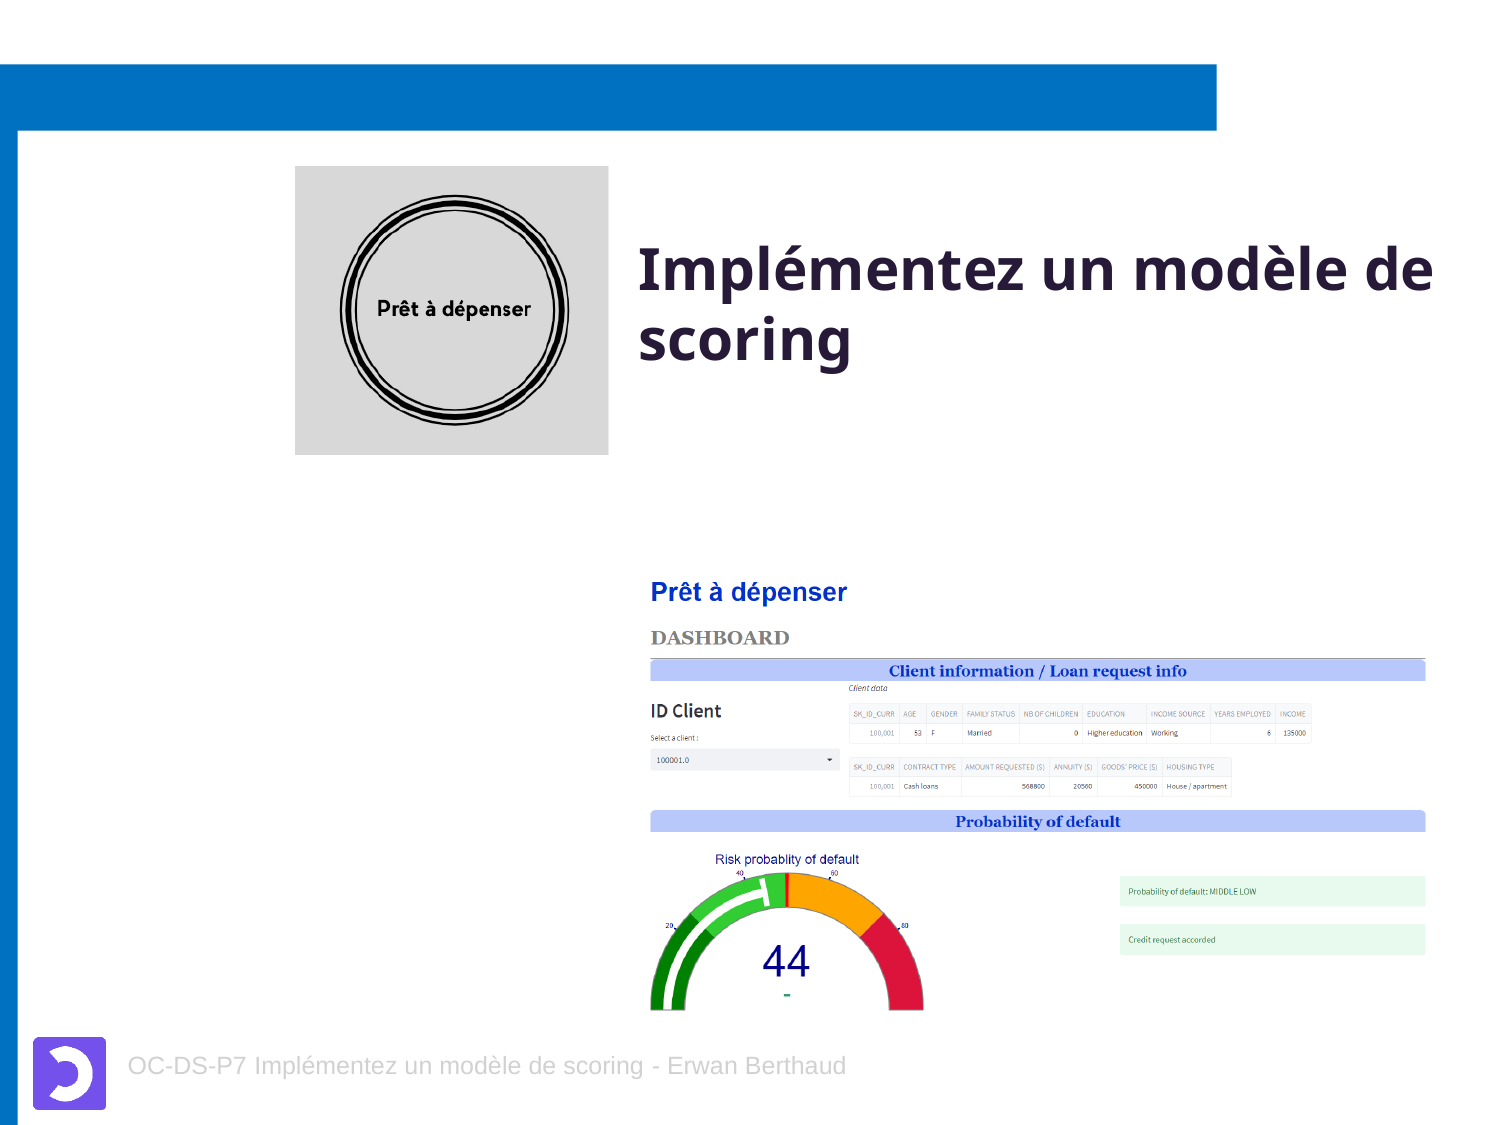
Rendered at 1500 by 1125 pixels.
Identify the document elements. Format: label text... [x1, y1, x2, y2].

picture [607, 568, 1453, 1017]
picture [294, 166, 609, 455]
footer OC-DS-P7 Implémentez un modèle de scoring - Erwan Berthaud [113, 1042, 1490, 1103]
picture [33, 1037, 106, 1110]
title Implémentez un modèle de scoring [623, 166, 1500, 508]
